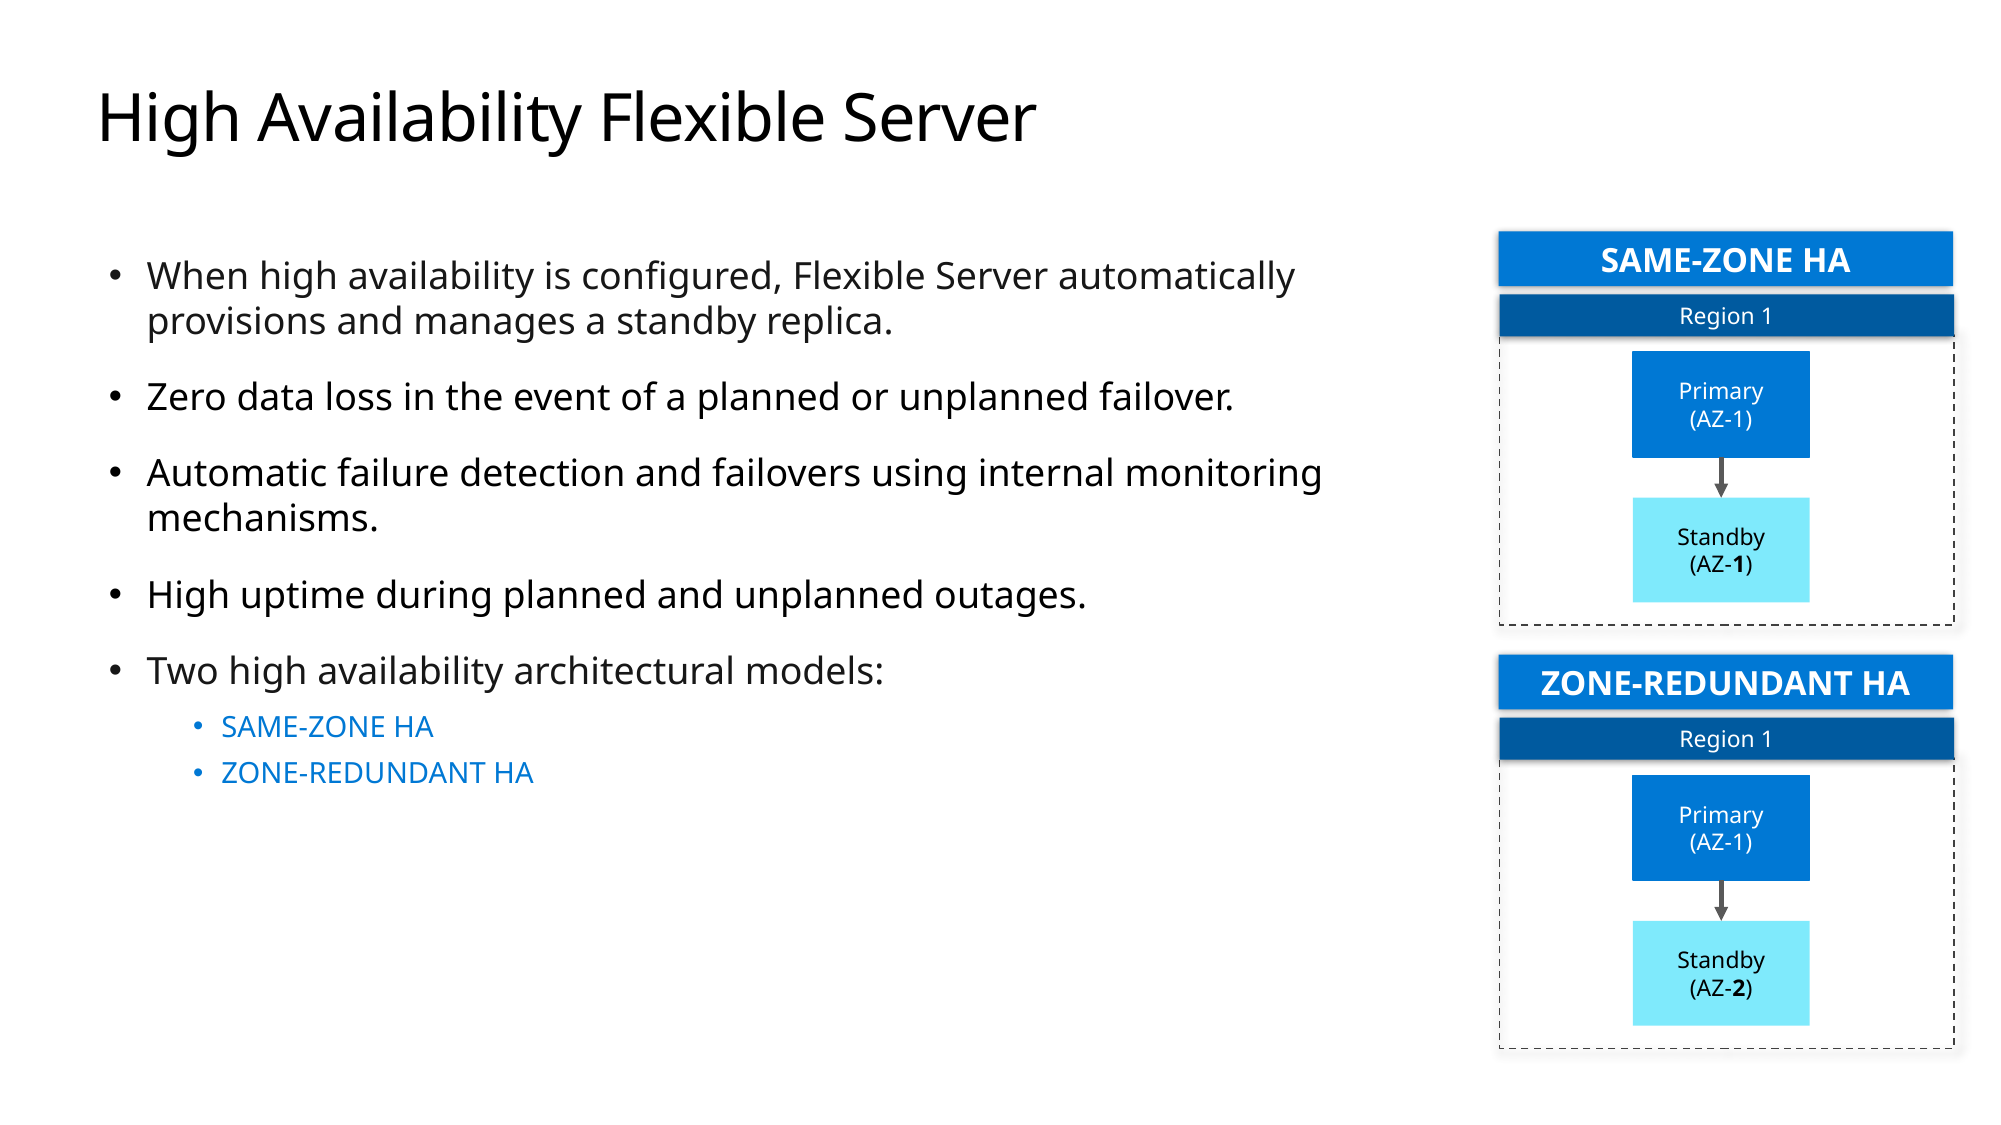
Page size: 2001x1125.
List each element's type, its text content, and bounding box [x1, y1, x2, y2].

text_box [1498, 654, 1955, 1049]
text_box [1498, 231, 1955, 626]
text_box When high availability is configured, Flexible Server automatically provisions and manages a standby replica. Zero data loss in the event of a planned or unplanned failover. Automatic failure detection and failovers using internal monitoring mechanisms. High uptime during planned and unplanned outages. Two high availability architectural models: Same-zone HA Zone-redundant HA [96, 239, 1457, 906]
title High Availability Flexible Server [96, 75, 1904, 166]
